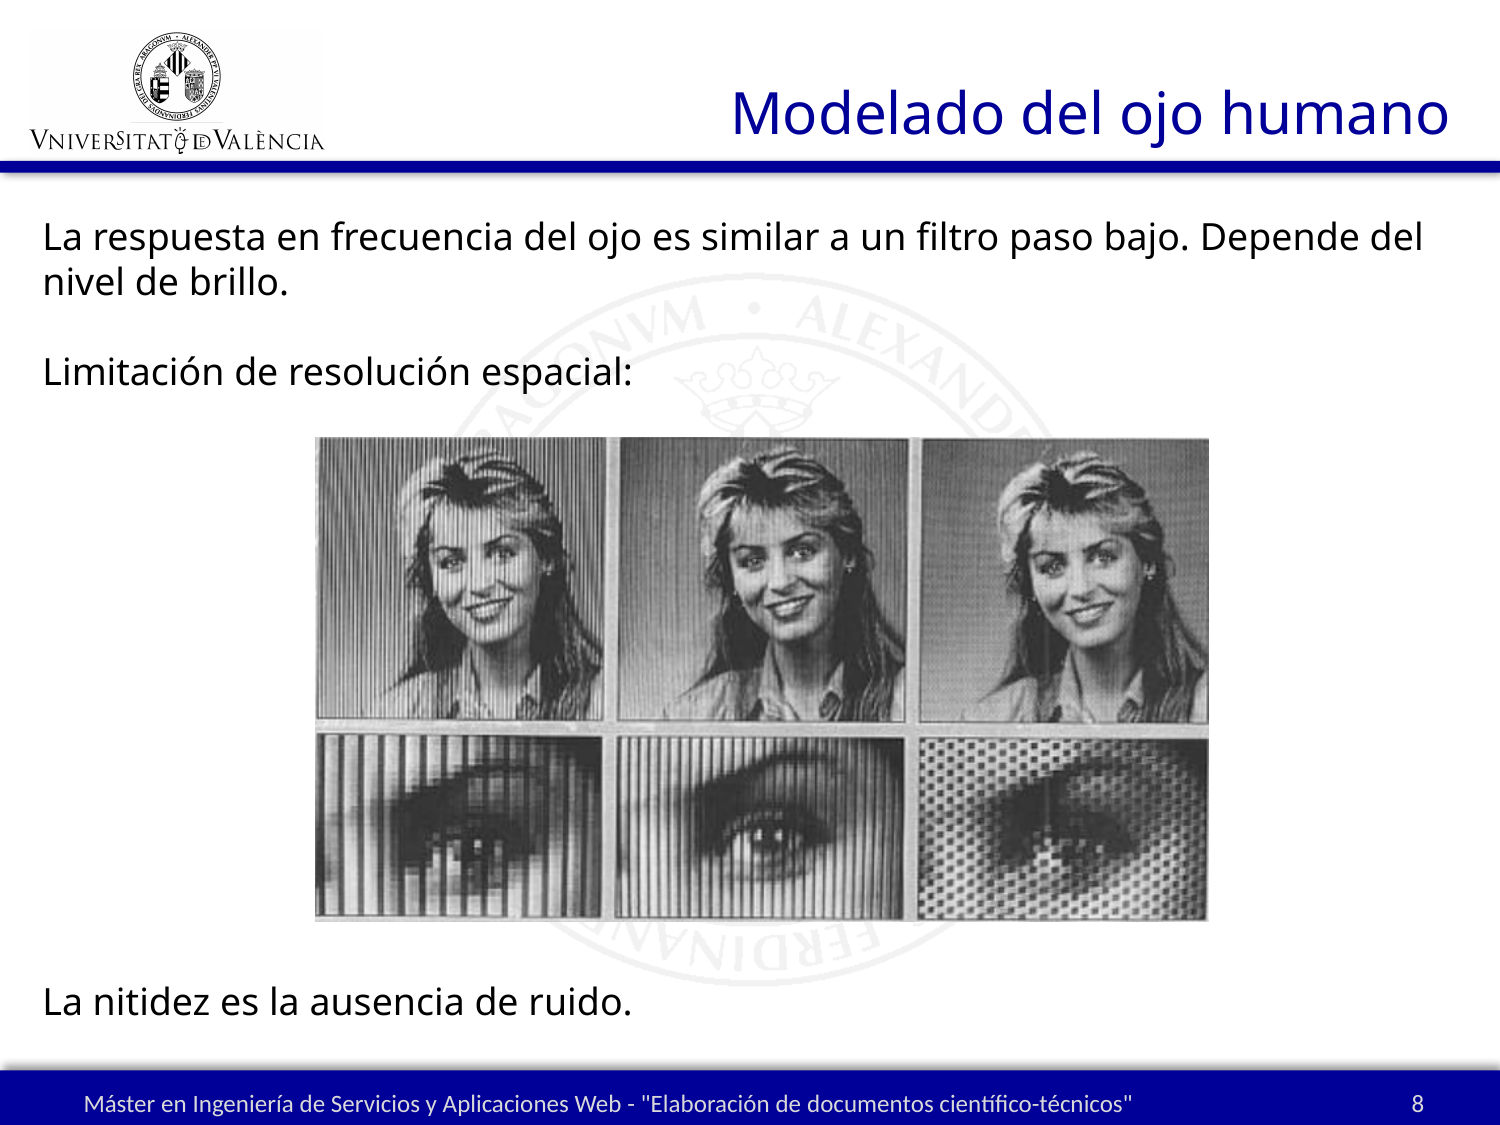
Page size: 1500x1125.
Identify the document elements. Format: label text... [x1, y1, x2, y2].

picture [314, 437, 1210, 922]
picture [29, 30, 325, 154]
title Modelado del ojo humano [360, 16, 1466, 154]
slide_number 8 [1364, 1076, 1440, 1125]
text_box La respuesta en frecuencia del ojo es similar a un filtro paso bajo. Depende del nivel de brillo. Limitación de resolución espacial: La nitidez es la ausencia de ruido. [27, 205, 1474, 1076]
footer Máster en Ingeniería de Servicios y Aplicaciones Web - "Elaboración de documentos científico-técnicos" [68, 1076, 1353, 1125]
